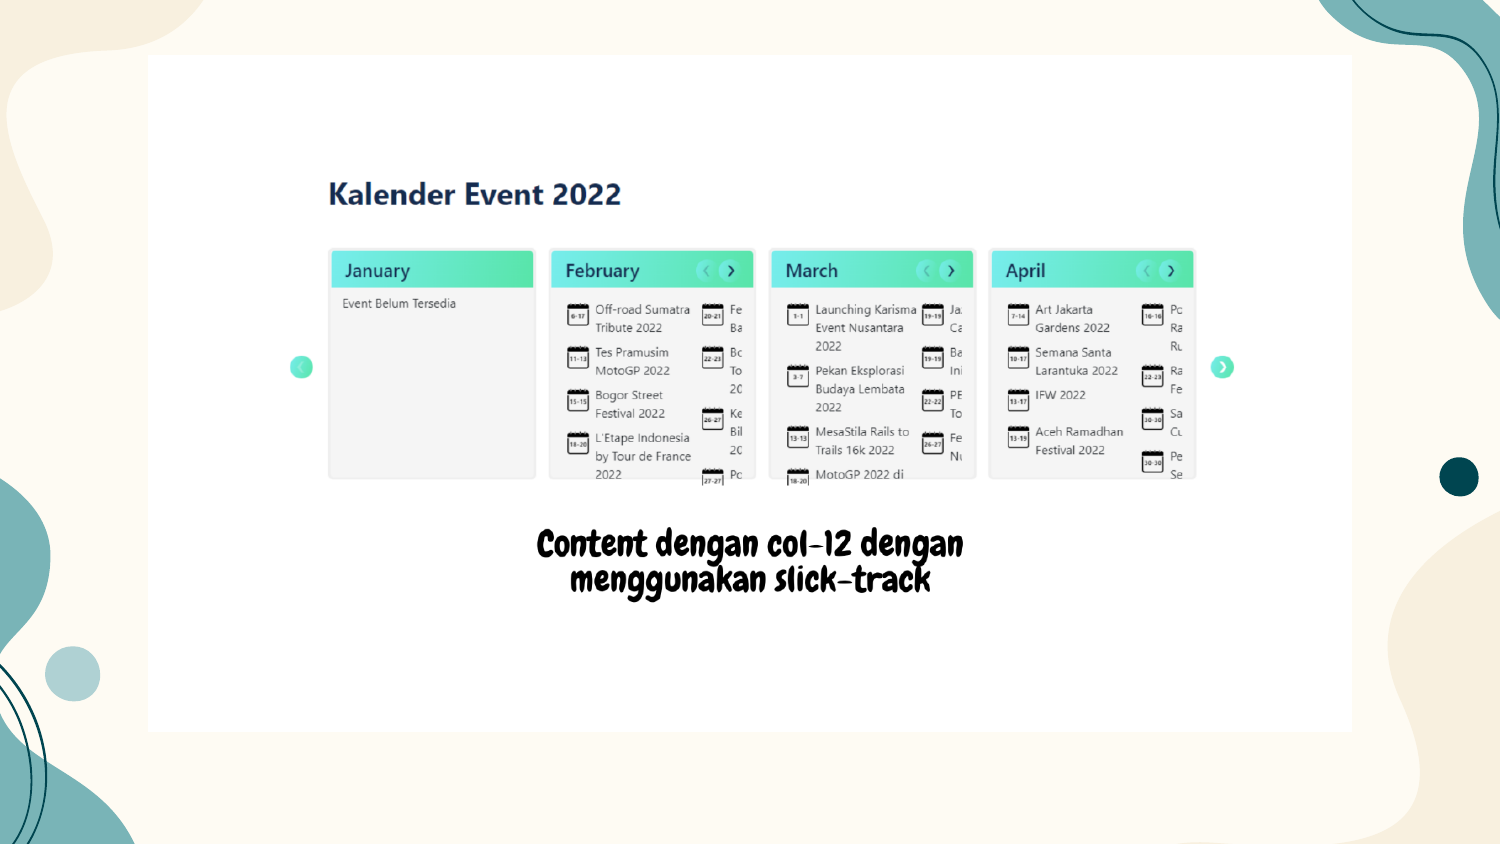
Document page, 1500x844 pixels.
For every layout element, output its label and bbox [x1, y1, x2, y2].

picture [148, 54, 1352, 732]
